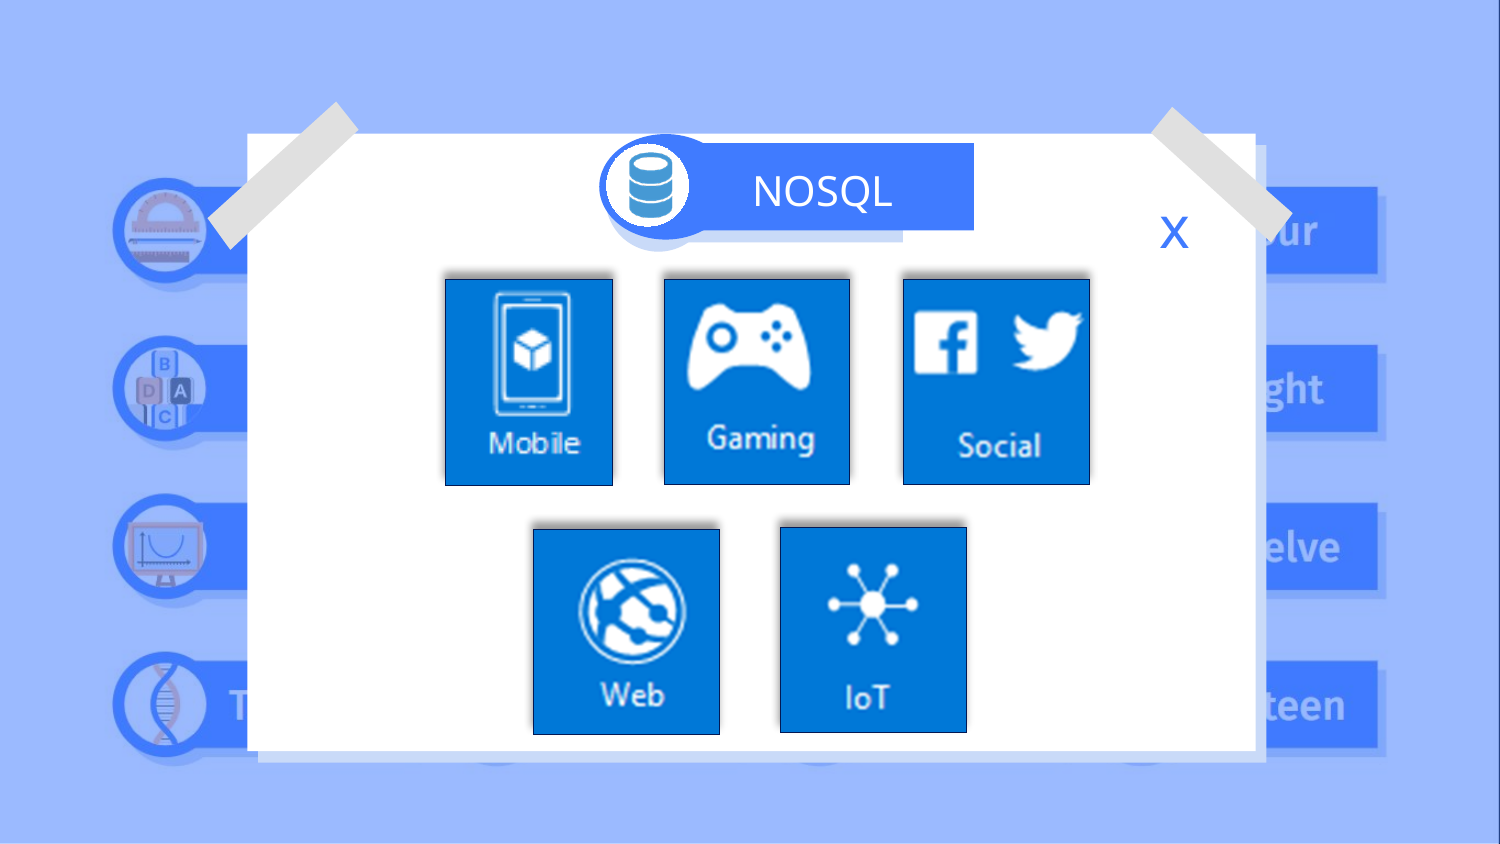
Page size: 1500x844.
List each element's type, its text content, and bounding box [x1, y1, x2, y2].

picture [617, 152, 684, 219]
picture [779, 527, 967, 733]
picture [533, 528, 720, 735]
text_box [598, 133, 974, 240]
text_box x [1144, 189, 1201, 262]
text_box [606, 143, 689, 227]
picture [445, 278, 614, 486]
picture [902, 278, 1090, 485]
picture [663, 278, 851, 485]
